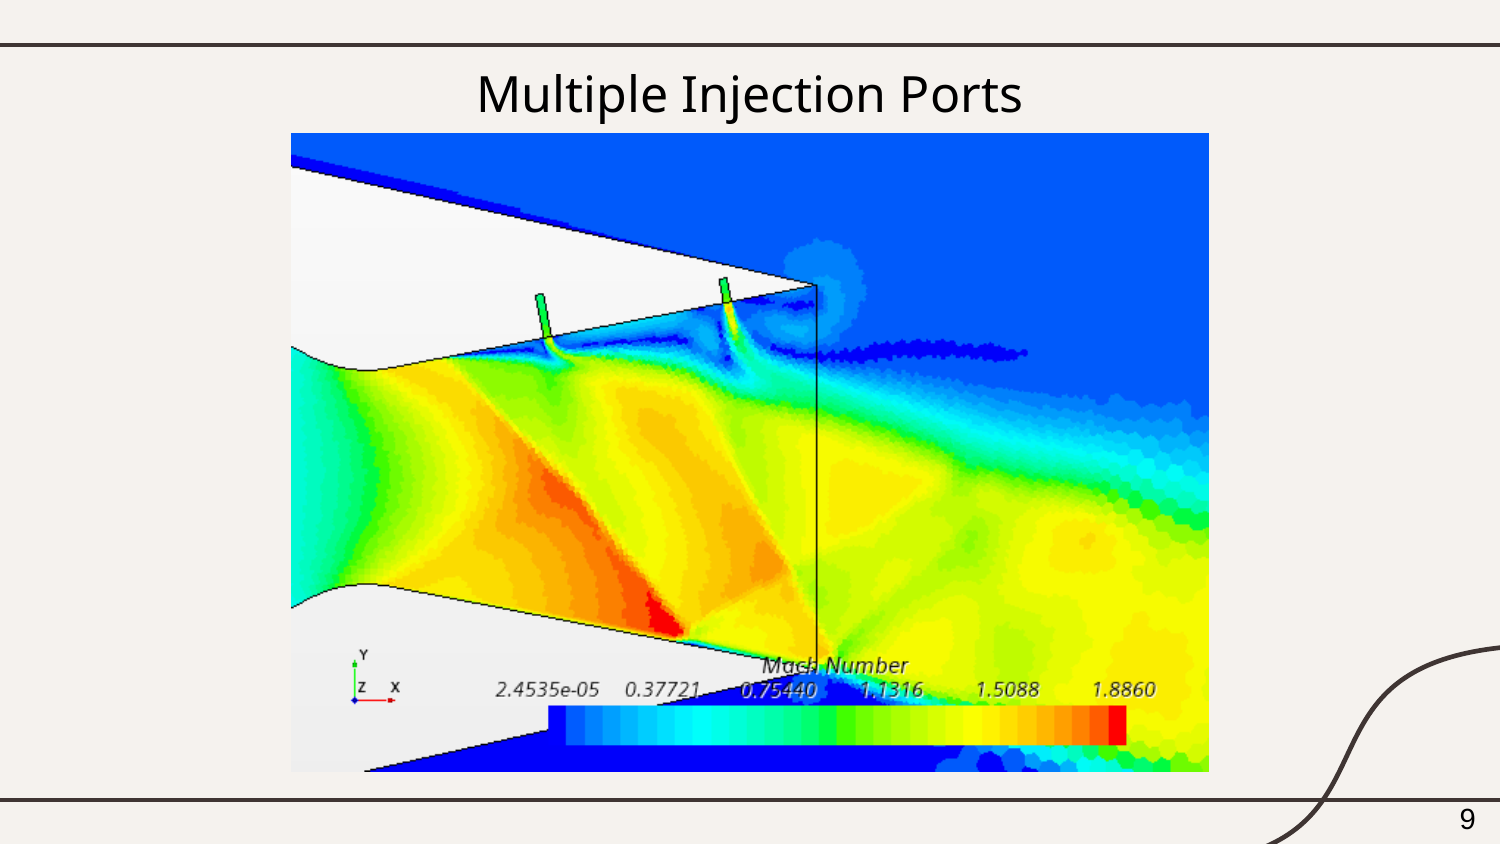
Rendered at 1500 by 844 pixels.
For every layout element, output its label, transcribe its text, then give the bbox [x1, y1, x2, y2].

picture [290, 133, 1209, 773]
title Multiple Injection Ports [231, 47, 1269, 140]
text_box 9 [1444, 793, 1491, 843]
